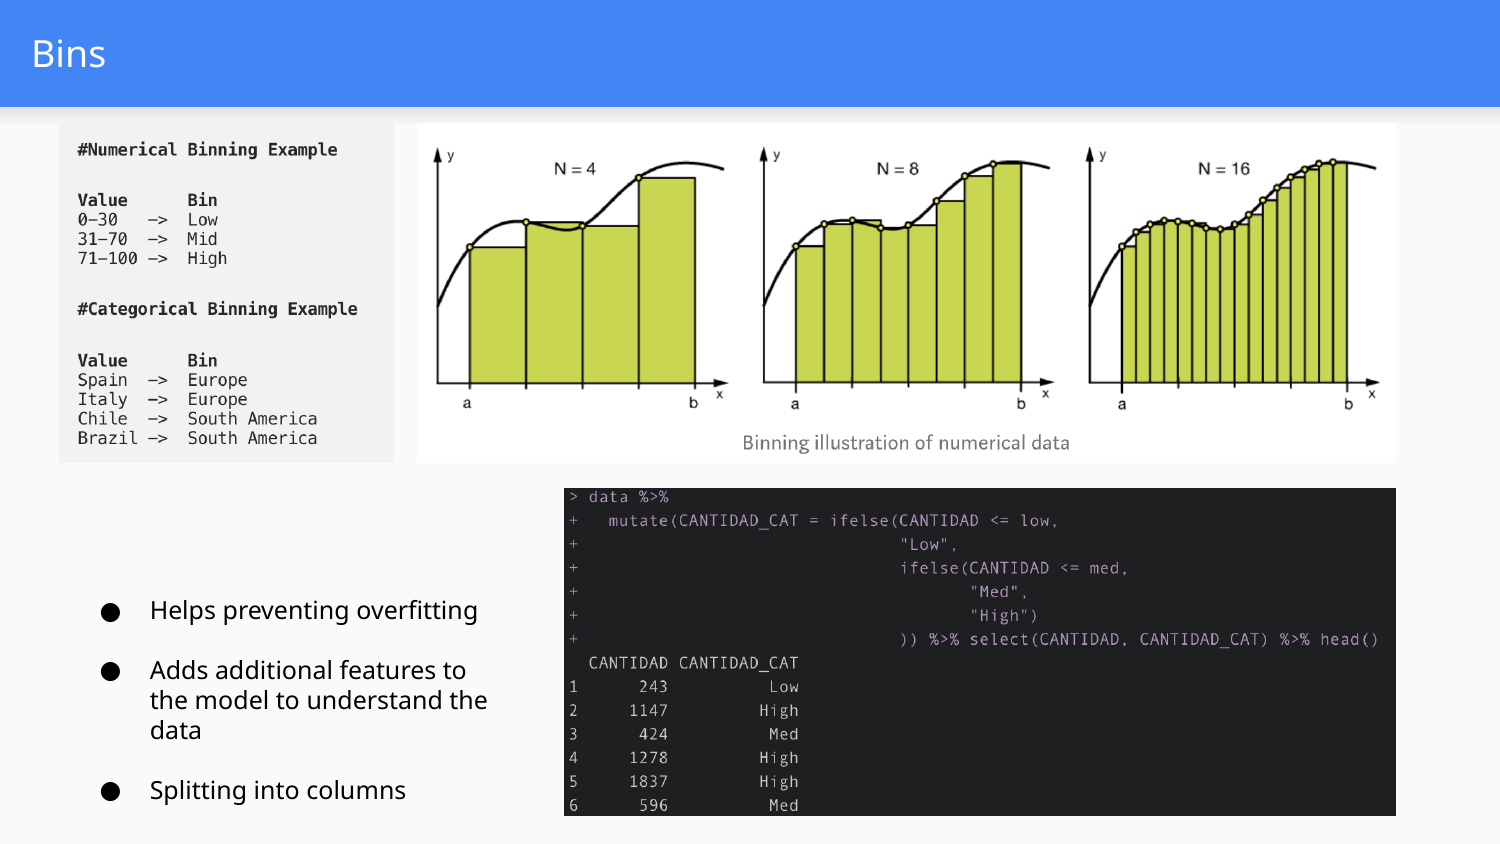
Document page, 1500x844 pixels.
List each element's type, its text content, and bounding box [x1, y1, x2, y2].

title Bins [16, 2, 1464, 102]
text_box Helps preventing overfitting Adds additional features to the model to understand the data Splitting into columns [59, 579, 510, 806]
picture [59, 122, 395, 463]
picture [563, 488, 1397, 816]
picture [417, 122, 1397, 463]
